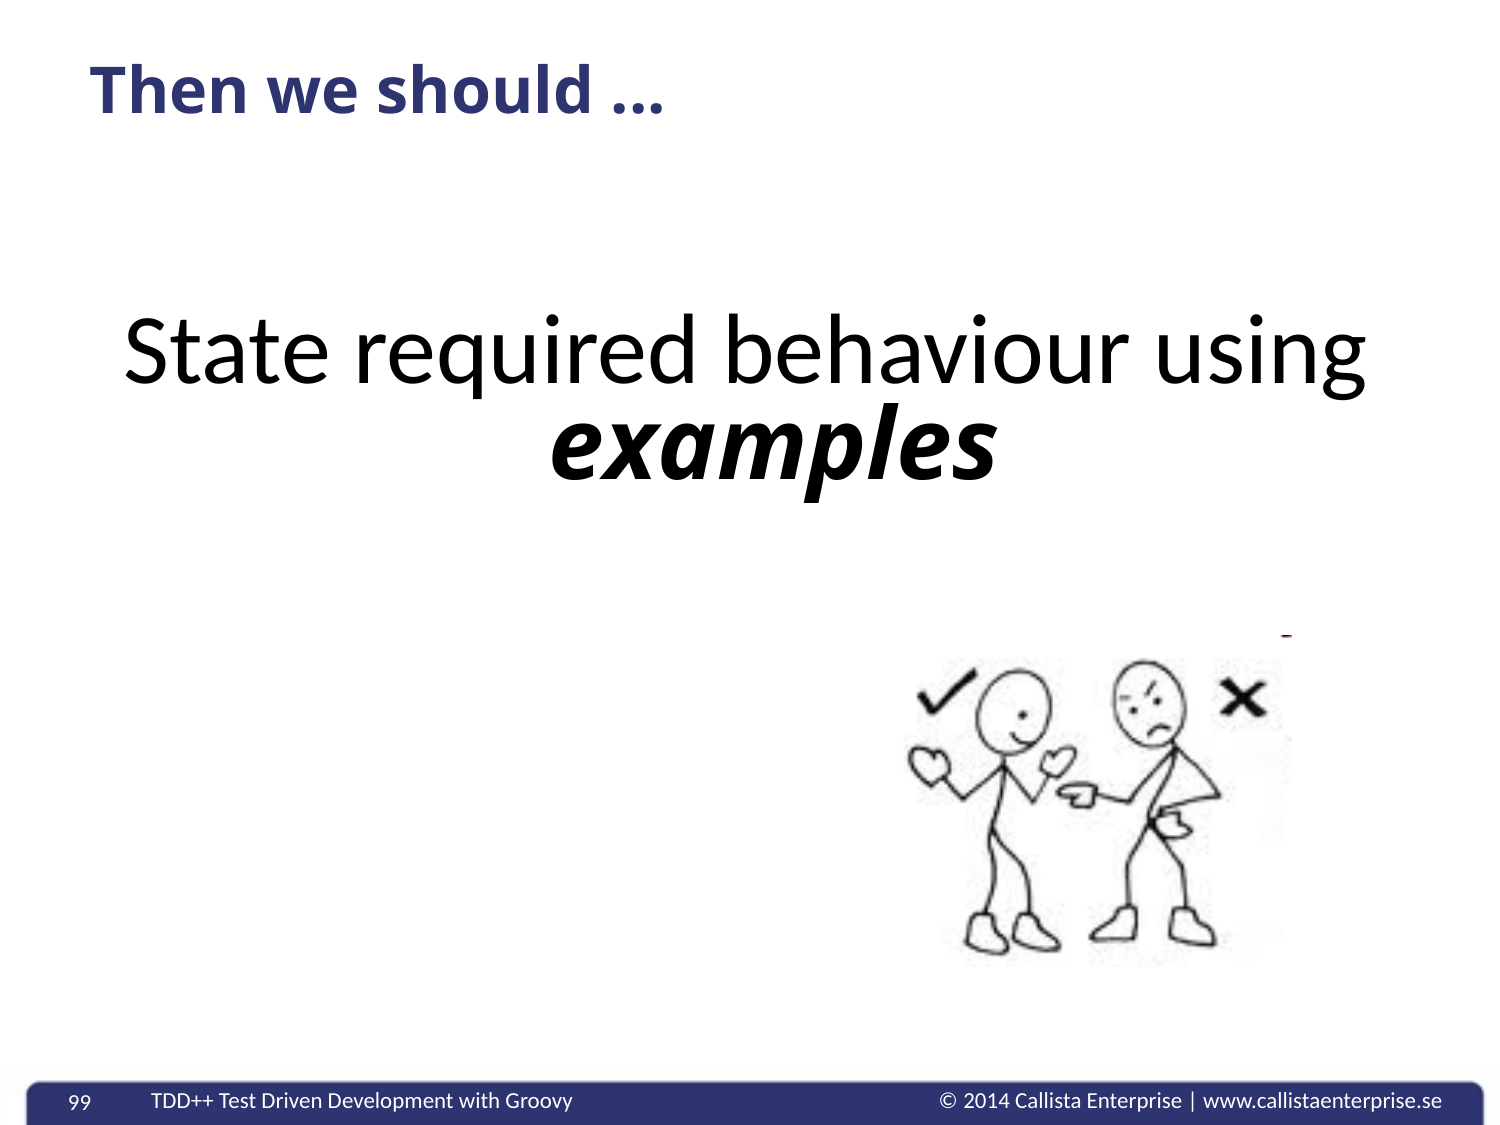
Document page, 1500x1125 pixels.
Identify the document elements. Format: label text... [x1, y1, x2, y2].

list State required behaviour using examples [41, 302, 1437, 605]
picture [0, 0, 1500, 1125]
title Then we should ... [74, 45, 1426, 303]
